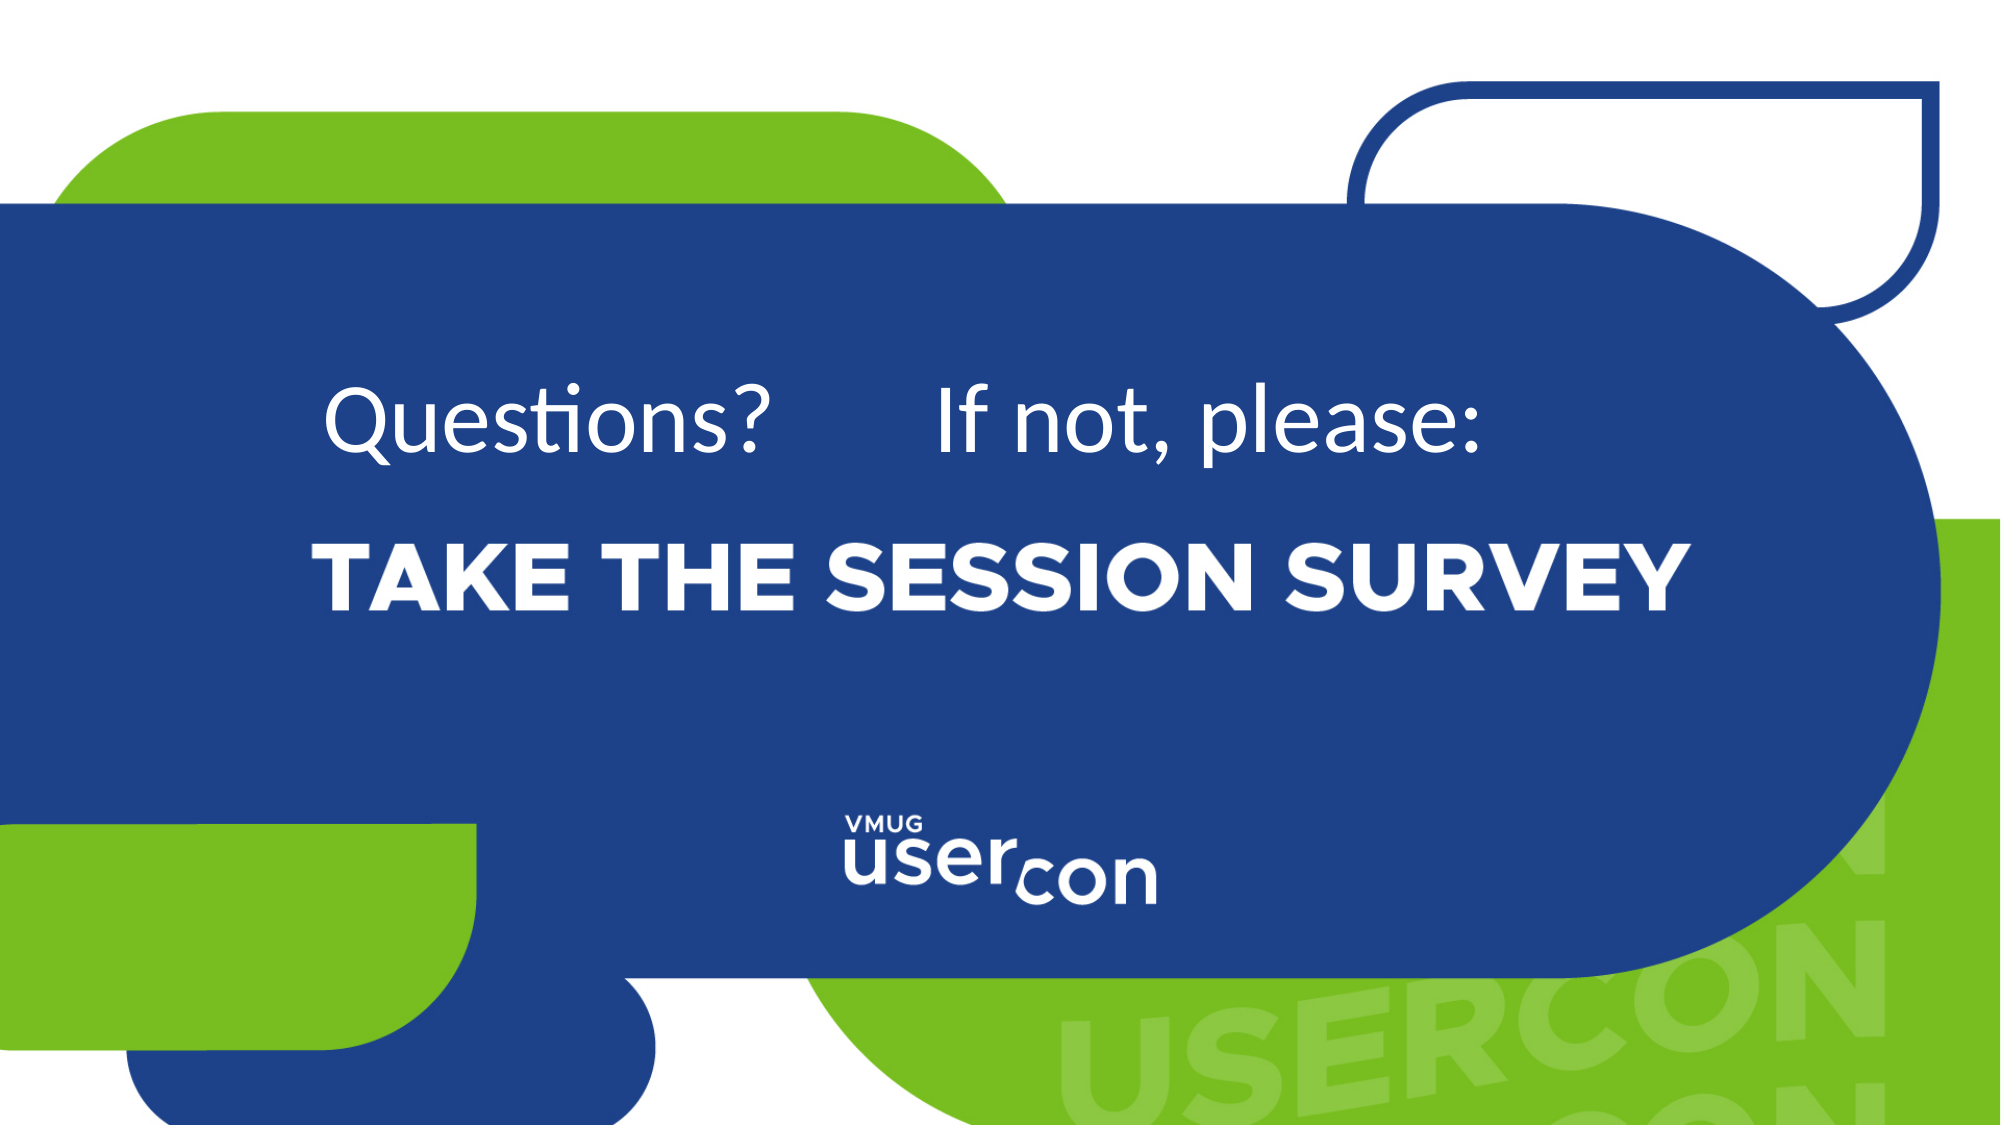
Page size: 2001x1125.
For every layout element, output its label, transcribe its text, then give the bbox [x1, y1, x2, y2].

picture [0, 0, 2001, 1125]
text_box Questions? If not, please: [307, 345, 1502, 480]
